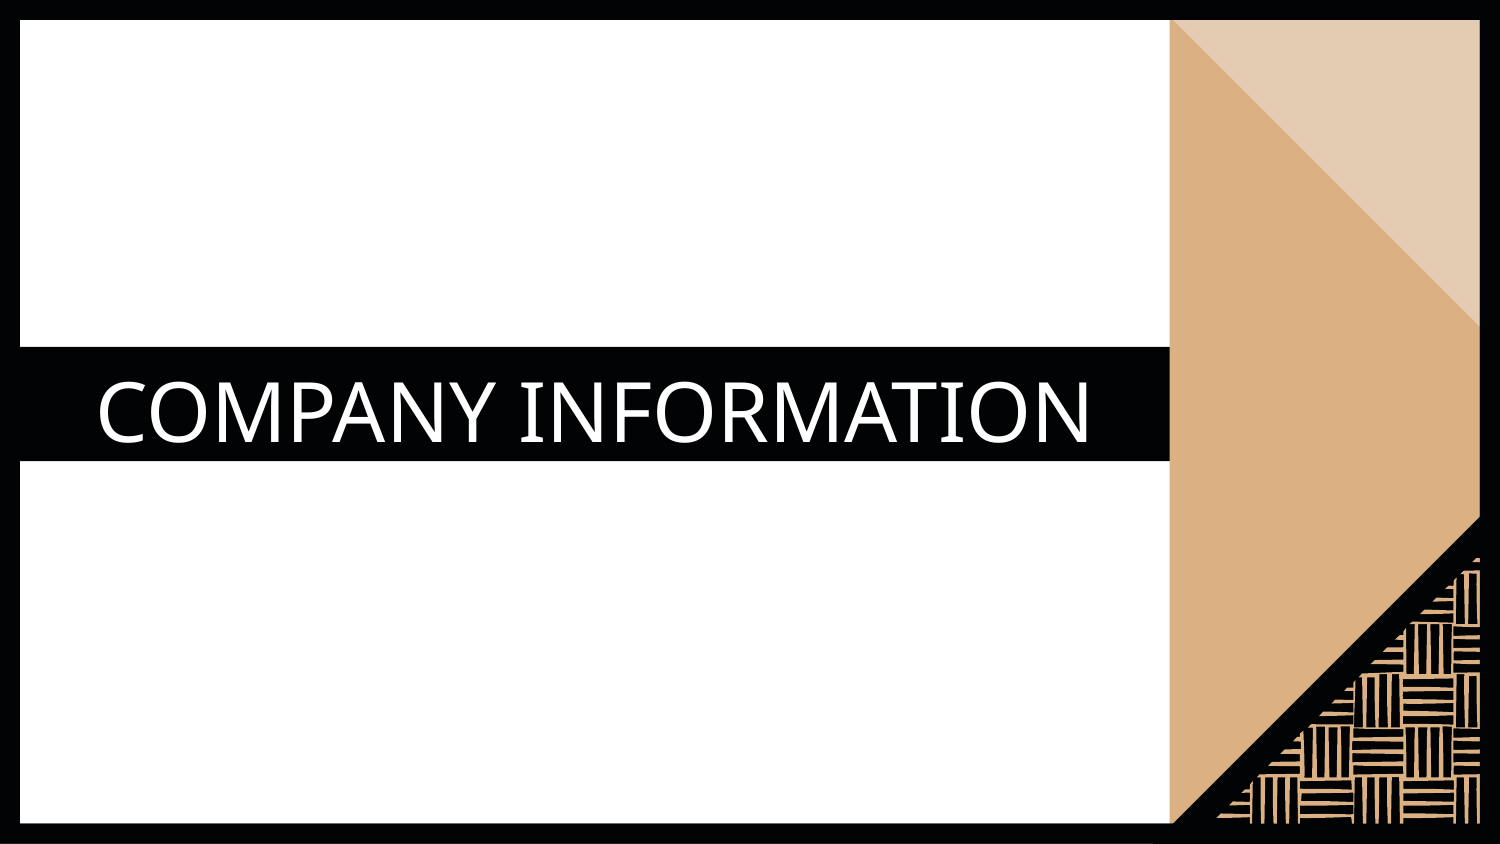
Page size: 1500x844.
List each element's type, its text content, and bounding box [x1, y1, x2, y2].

title COMPANY INFORMATION [23, 350, 1168, 468]
text_box [0, 0, 1500, 844]
